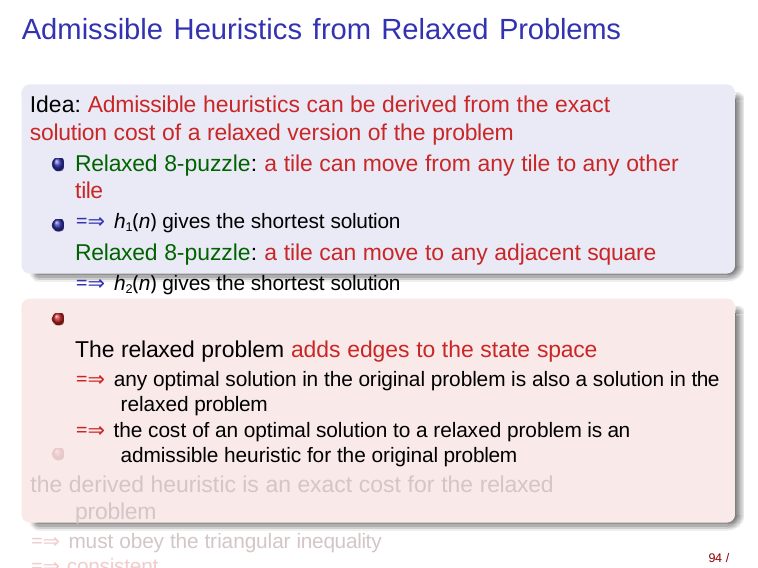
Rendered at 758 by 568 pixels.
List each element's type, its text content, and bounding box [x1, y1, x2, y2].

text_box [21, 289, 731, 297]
title Admissible Heuristics from Relaxed Problems [15, 7, 757, 106]
text_box 94 / 96 [706, 547, 746, 568]
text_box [21, 84, 744, 283]
text_box Idea: Admissible heuristics can be derived from the exact solution cost of a relaxed version of the problem Relaxed 8-puzzle: a tile can move from any tile to any other tile =⇒ h1(n) gives the shortest solution Relaxed 8-puzzle: a tile can move to any adjacent square =⇒ h2(n) gives the shortest solution The relaxed problem adds edges to the state space =⇒ any optimal solution in the original problem is also a solution in the relaxed problem =⇒ the cost of an optimal solution to a relaxed problem is an admissible heuristic for the original problem the derived heuristic is an exact cost for the relaxed problem =⇒ must obey the triangular inequality =⇒ consistent [21, 539, 731, 568]
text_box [21, 298, 744, 532]
